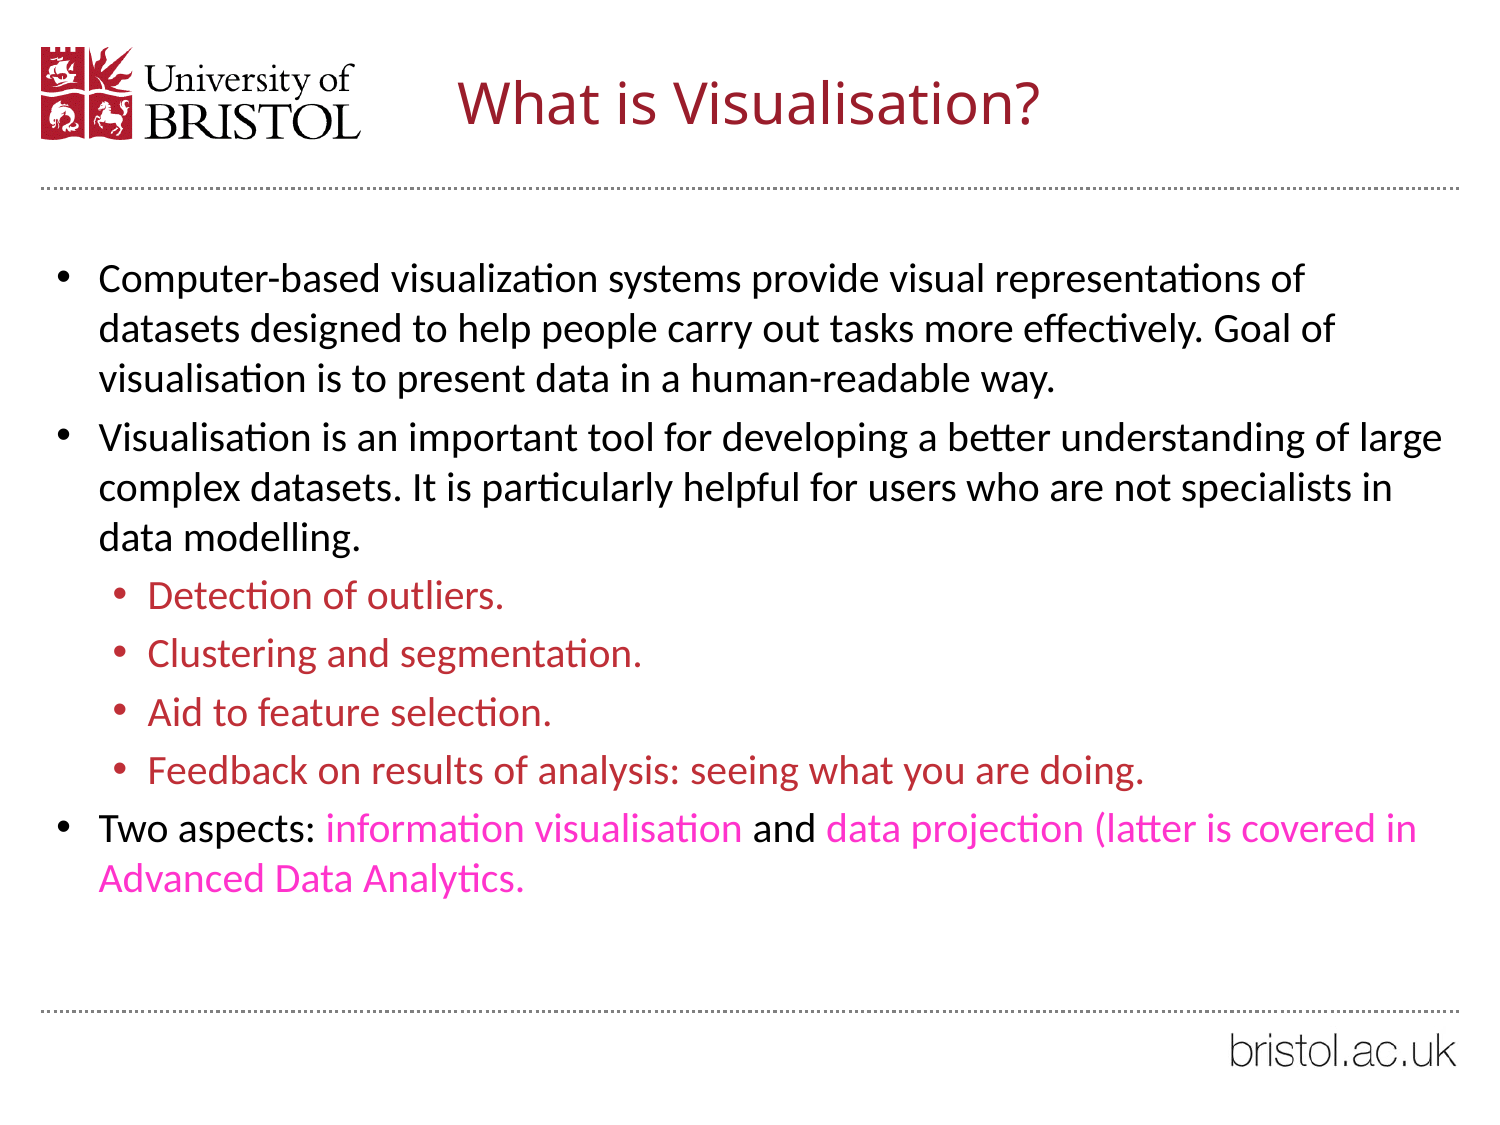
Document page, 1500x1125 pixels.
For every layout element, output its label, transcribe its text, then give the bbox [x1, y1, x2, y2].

picture [1214, 1023, 1459, 1080]
picture [41, 47, 361, 140]
list Computer-based visualization systems provide visual representations of datasets designed to help people carry out tasks more effectively. Goal of visualisation is to present data in a human-readable way. Visualisation is an important tool for developing a better understanding of large complex datasets. It is particularly helpful for users who are not specialists in data modelling. Detection of outliers. Clustering and segmentation. Aid to feature selection. Feedback on results of analysis: seeing what you are doing. Two aspects: information visualisation and data projection (latter is covered in Advanced Data Analytics. [41, 243, 1459, 1005]
title What is Visualisation? [442, 54, 1458, 149]
